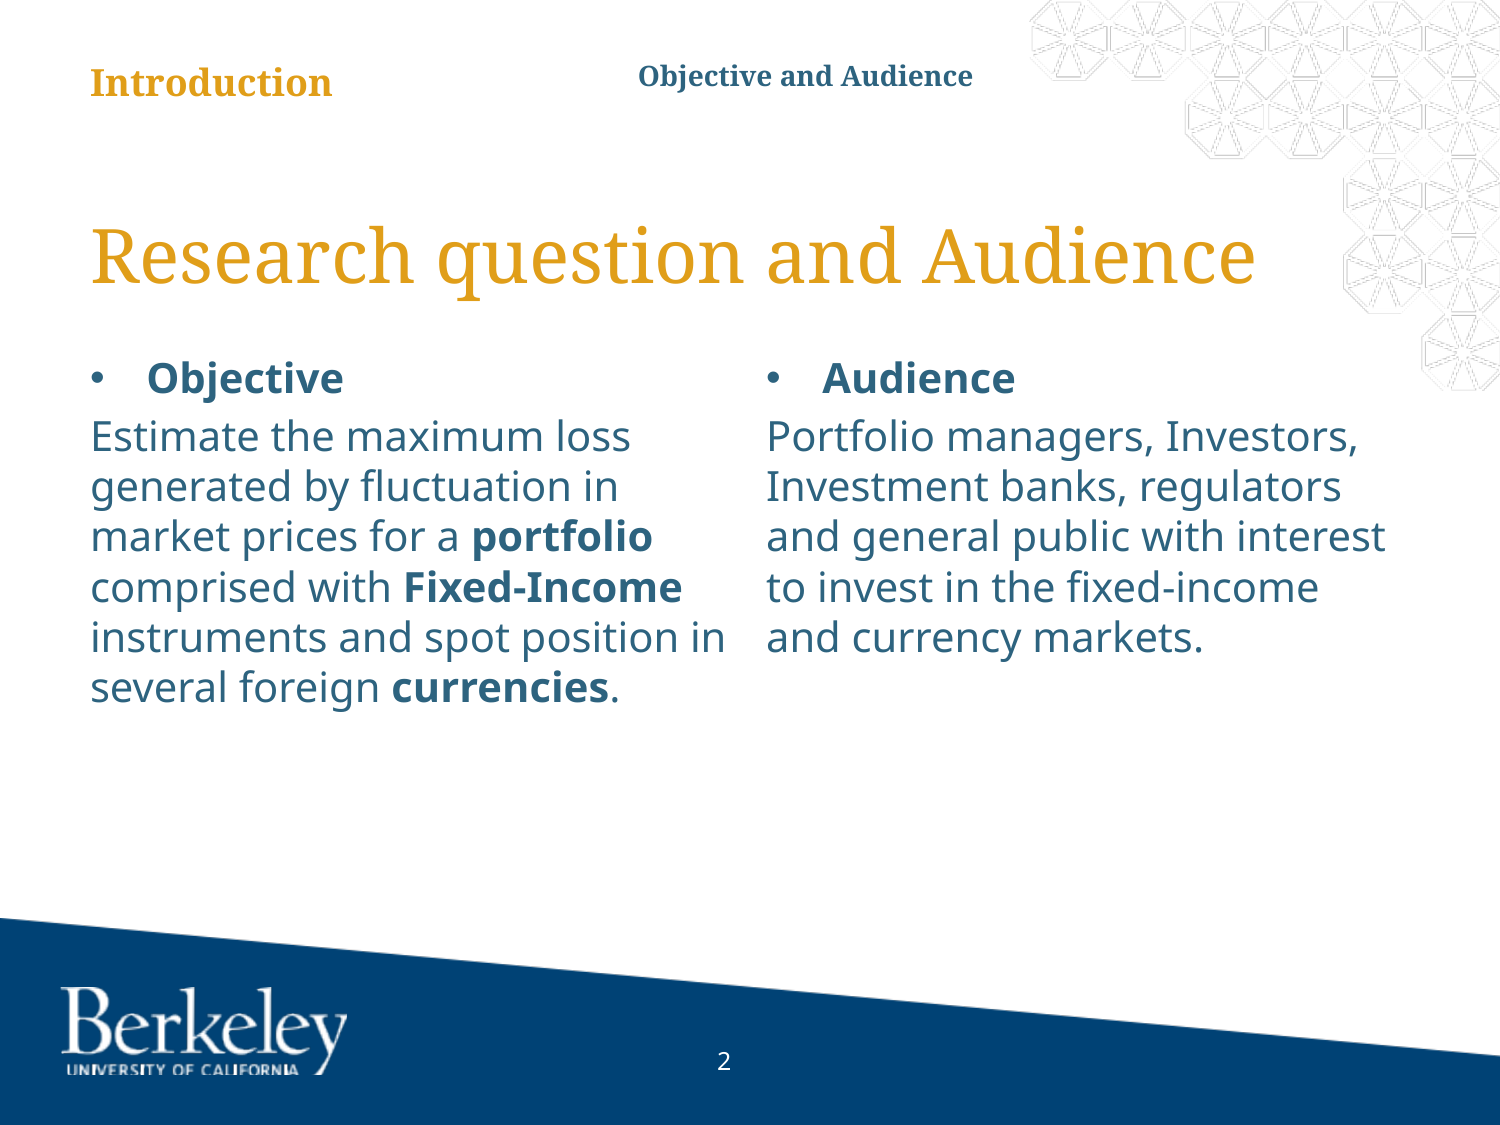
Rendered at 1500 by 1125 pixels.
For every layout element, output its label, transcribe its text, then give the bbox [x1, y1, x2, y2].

list Objective Estimate the maximum loss generated by fluctuation in market prices for a portfolio comprised with Fixed-Income instruments and spot position in several foreign currencies. [75, 344, 750, 808]
list Objective and Audience [622, 51, 991, 132]
list Audience Portfolio managers, Investors, Investment banks, regulators and general public with interest to invest in the fixed-income and currency markets. [750, 344, 1417, 808]
list Introduction [75, 51, 622, 132]
title Research question and Audience [75, 159, 1300, 344]
